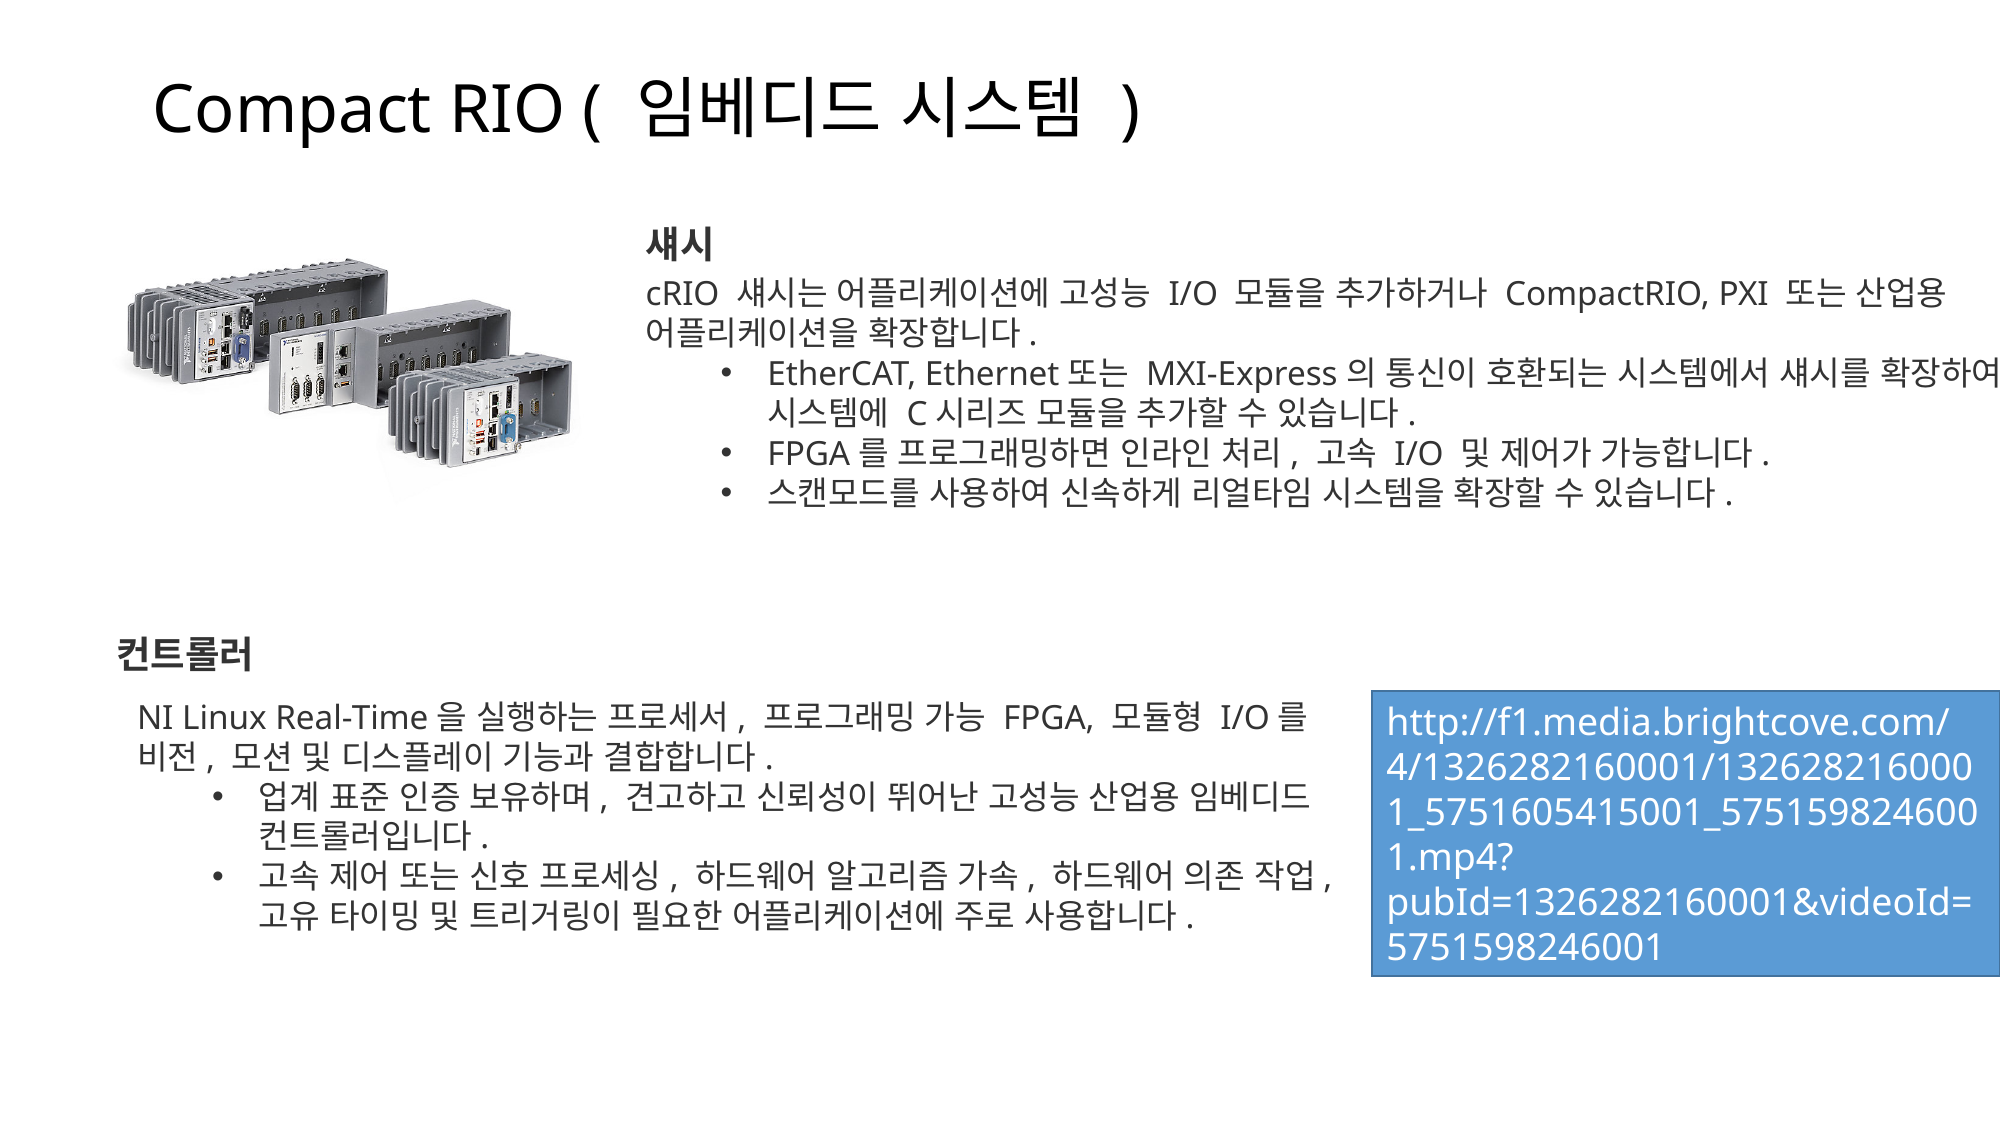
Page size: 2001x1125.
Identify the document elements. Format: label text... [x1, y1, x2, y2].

picture [78, 200, 661, 528]
text_box NI Linux Real-​Time을 실행하는 프로세서, 프로그래밍 가능 FPGA, 모듈형 I/​O를 비전, 모션 및 디스플레이 기능과 결합합니다. 업계 표준 인증 보유하며, 견고하고 신뢰성이 뛰어난 고성능 산업용 임베디드 컨트롤러입니다. 고속 제어 또는 신호 프로세싱, 하드웨어 알고리즘 가속, 하드웨어 의존 작업, 고유 타이밍 및 트리거링이 필요한 어플리케이션에 주로 사용합니다. [122, 688, 1363, 943]
title Compact RIO ( 임베디드 시스템 ) [137, 59, 1863, 162]
text_box http://f1.media.brightcove.com/4/1326282160001/1326282160001_5751605415001_5751598246001.mp4?pubId=1326282160001&videoId=5751598246001 [1371, 690, 2000, 977]
text_box cRIO 섀시는 어플리케이션에 고성능 I/O 모듈을 추가하거나 CompactRIO, PXI 또는 산업용 어플리케이션을 확장합니다. EtherCAT, Ethernet또는 MXI-Express의 통신이 호환되는 시스템에서 섀시를 확장하여, 시스템에 C시리즈 모듈을 추가할 수 있습니다. FPGA를 프로그래밍하면 인라인 처리, 고속 I/O 및 제어가 가능합니다. 스캔모드를 사용하여 신속하게 리얼타임 시스템을 확장할 수 있습니다. [661, 265, 2000, 520]
text_box 섀시 [661, 213, 1863, 265]
text_box 컨트롤러 [101, 623, 1363, 683]
